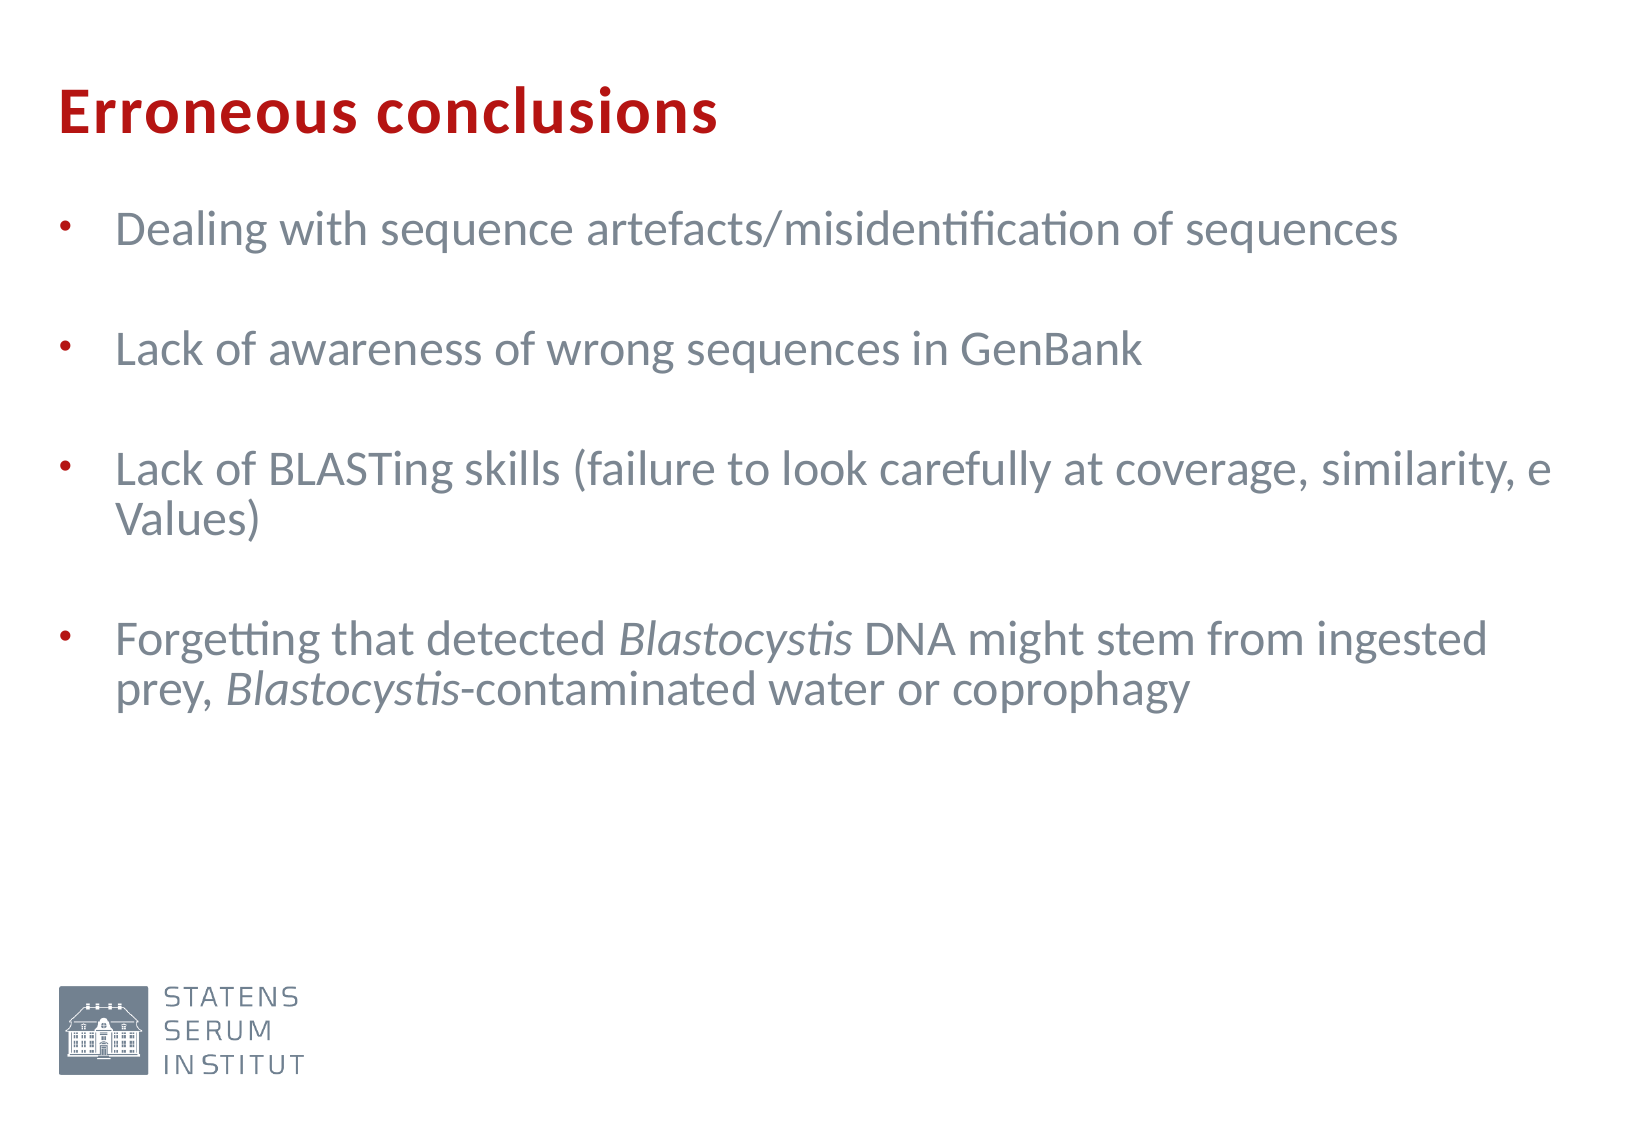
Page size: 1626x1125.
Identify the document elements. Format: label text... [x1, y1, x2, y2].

title Erroneous conclusions [59, 66, 1563, 148]
picture [59, 986, 304, 1075]
list Dealing with sequence artefacts/misidentification of sequences Lack of awareness of wrong sequences in GenBank Lack of BLASTing skills (failure to look carefully at coverage, similarity, e Values) Forgetting that detected Blastocystis DNA might stem from ingested prey, Blastocystis-contaminated water or coprophagy [59, 205, 1563, 931]
